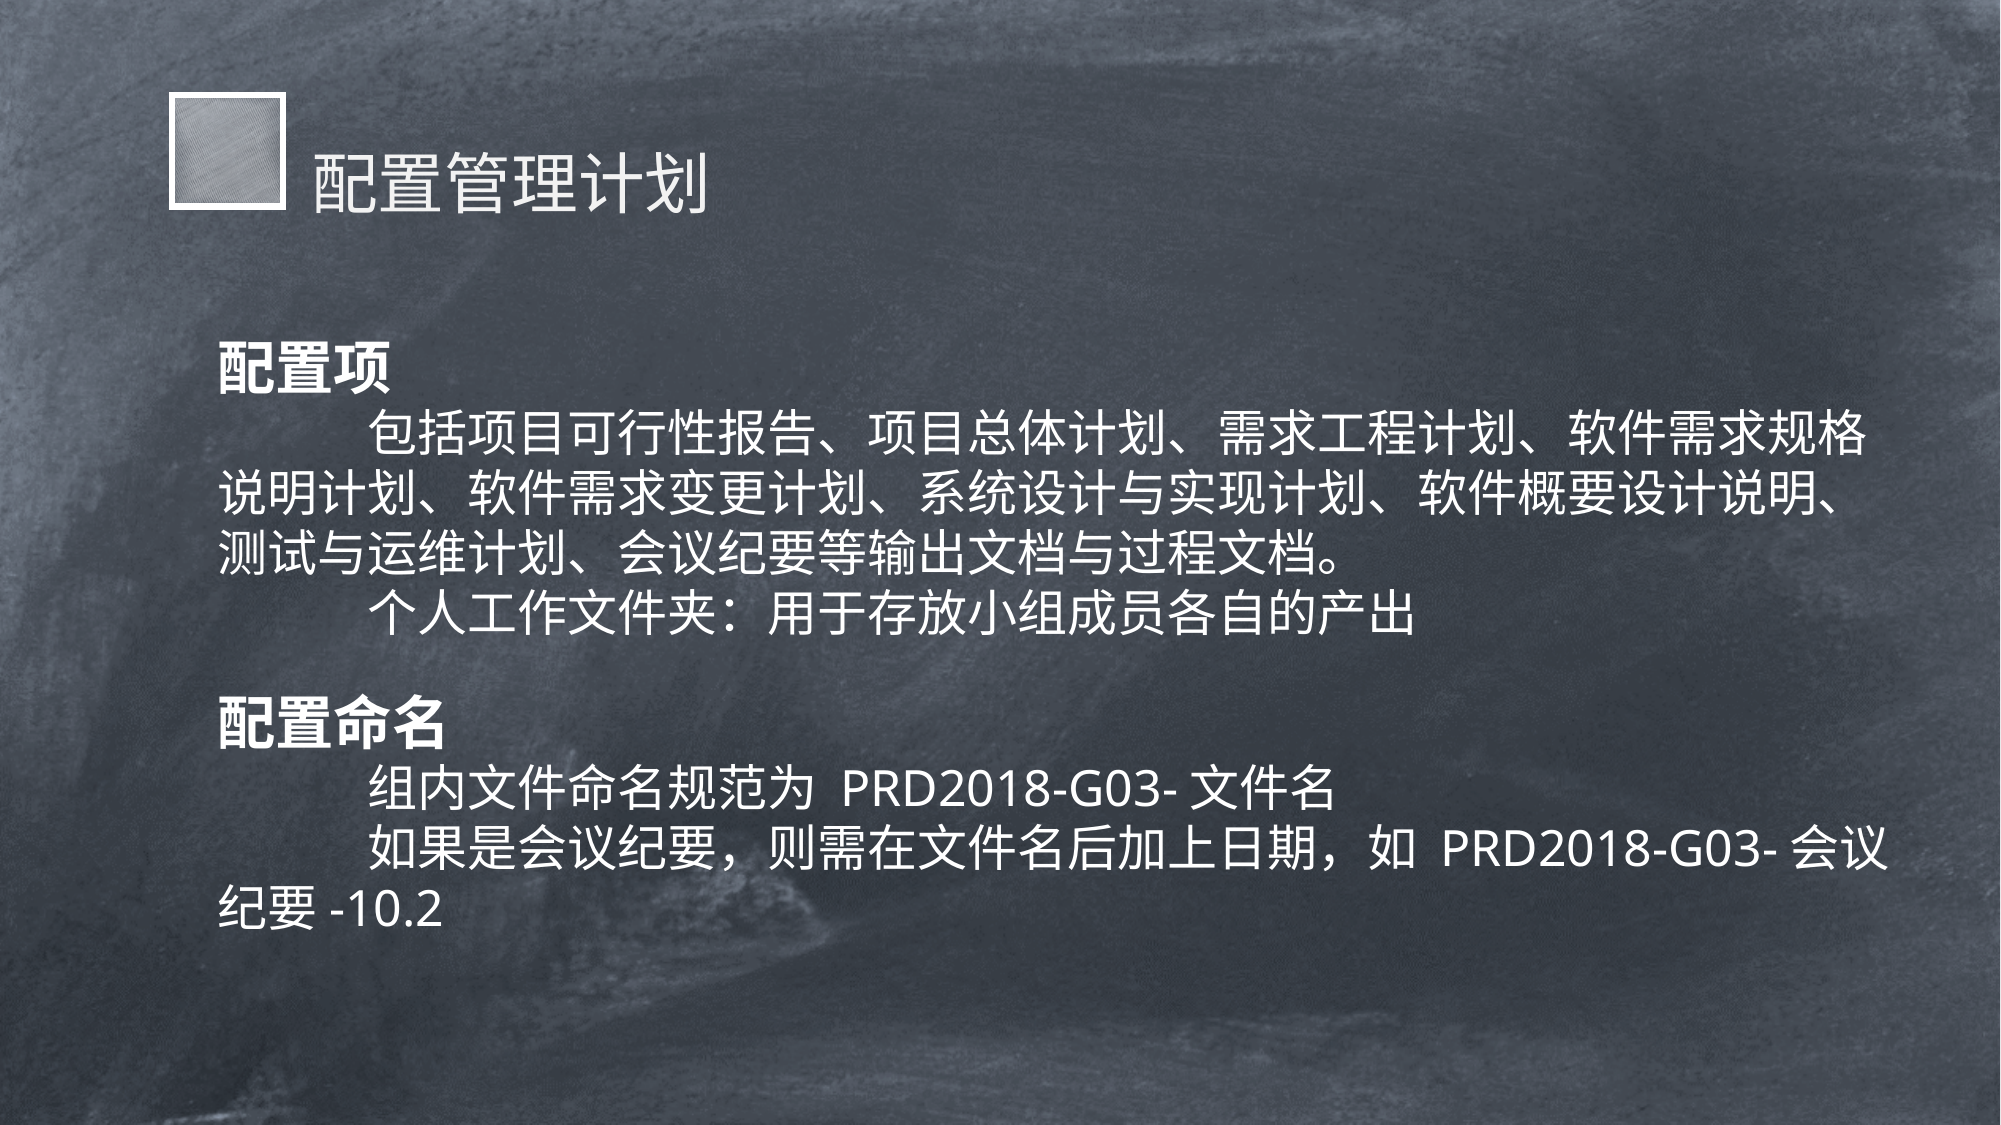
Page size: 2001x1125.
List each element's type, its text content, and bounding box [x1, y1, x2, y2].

picture [0, 0, 2001, 1125]
text_box 配置项 包括项目可行性报告、项目总体计划、需求工程计划、软件需求规格说明计划、软件需求变更计划、系统设计与实现计划、软件概要设计说明、测试与运维计划、会议纪要等输出文档与过程文档。 个人工作文件夹：用于存放小组成员各自的产出 配置命名 组内文件命名规范为 PRD2018-G03-文件名 如果是会议纪要，则需在文件名后加上日期，如 PRD2018-G03-会议纪要-10.2 [202, 324, 1910, 944]
text_box [171, 94, 284, 208]
text_box 配置管理计划 [296, 54, 727, 229]
